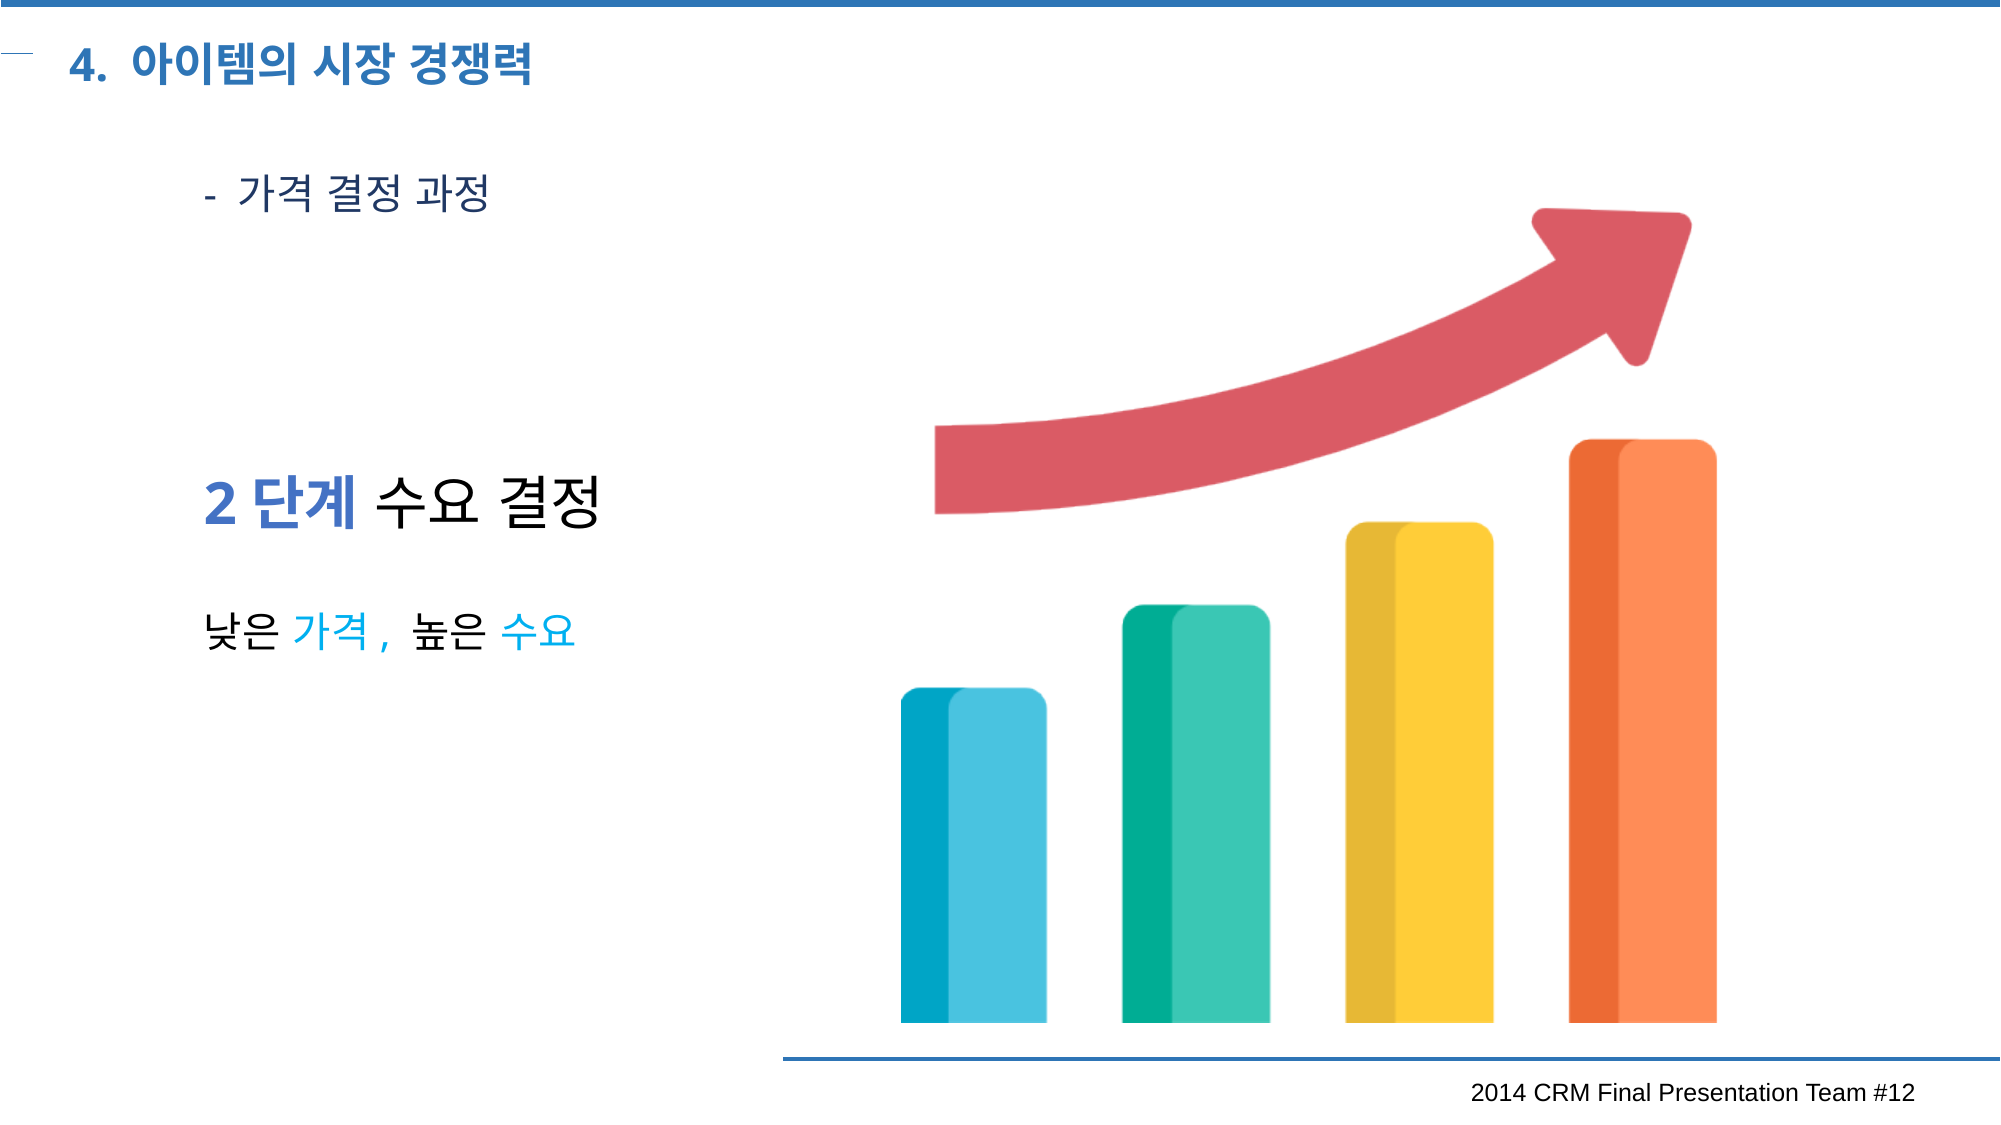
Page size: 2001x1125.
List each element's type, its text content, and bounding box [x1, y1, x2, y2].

text_box - 가격 결정 과정 [188, 160, 1311, 225]
text_box 2014 CRM Final Presentation Team #12 [1407, 1068, 1980, 1114]
text_box 2단계 수요 결정 낮은 가격, 높은 수요 [188, 458, 901, 664]
text_box 4. 아이템의 시장 경쟁력 [54, 28, 973, 99]
picture [901, 205, 1719, 1023]
